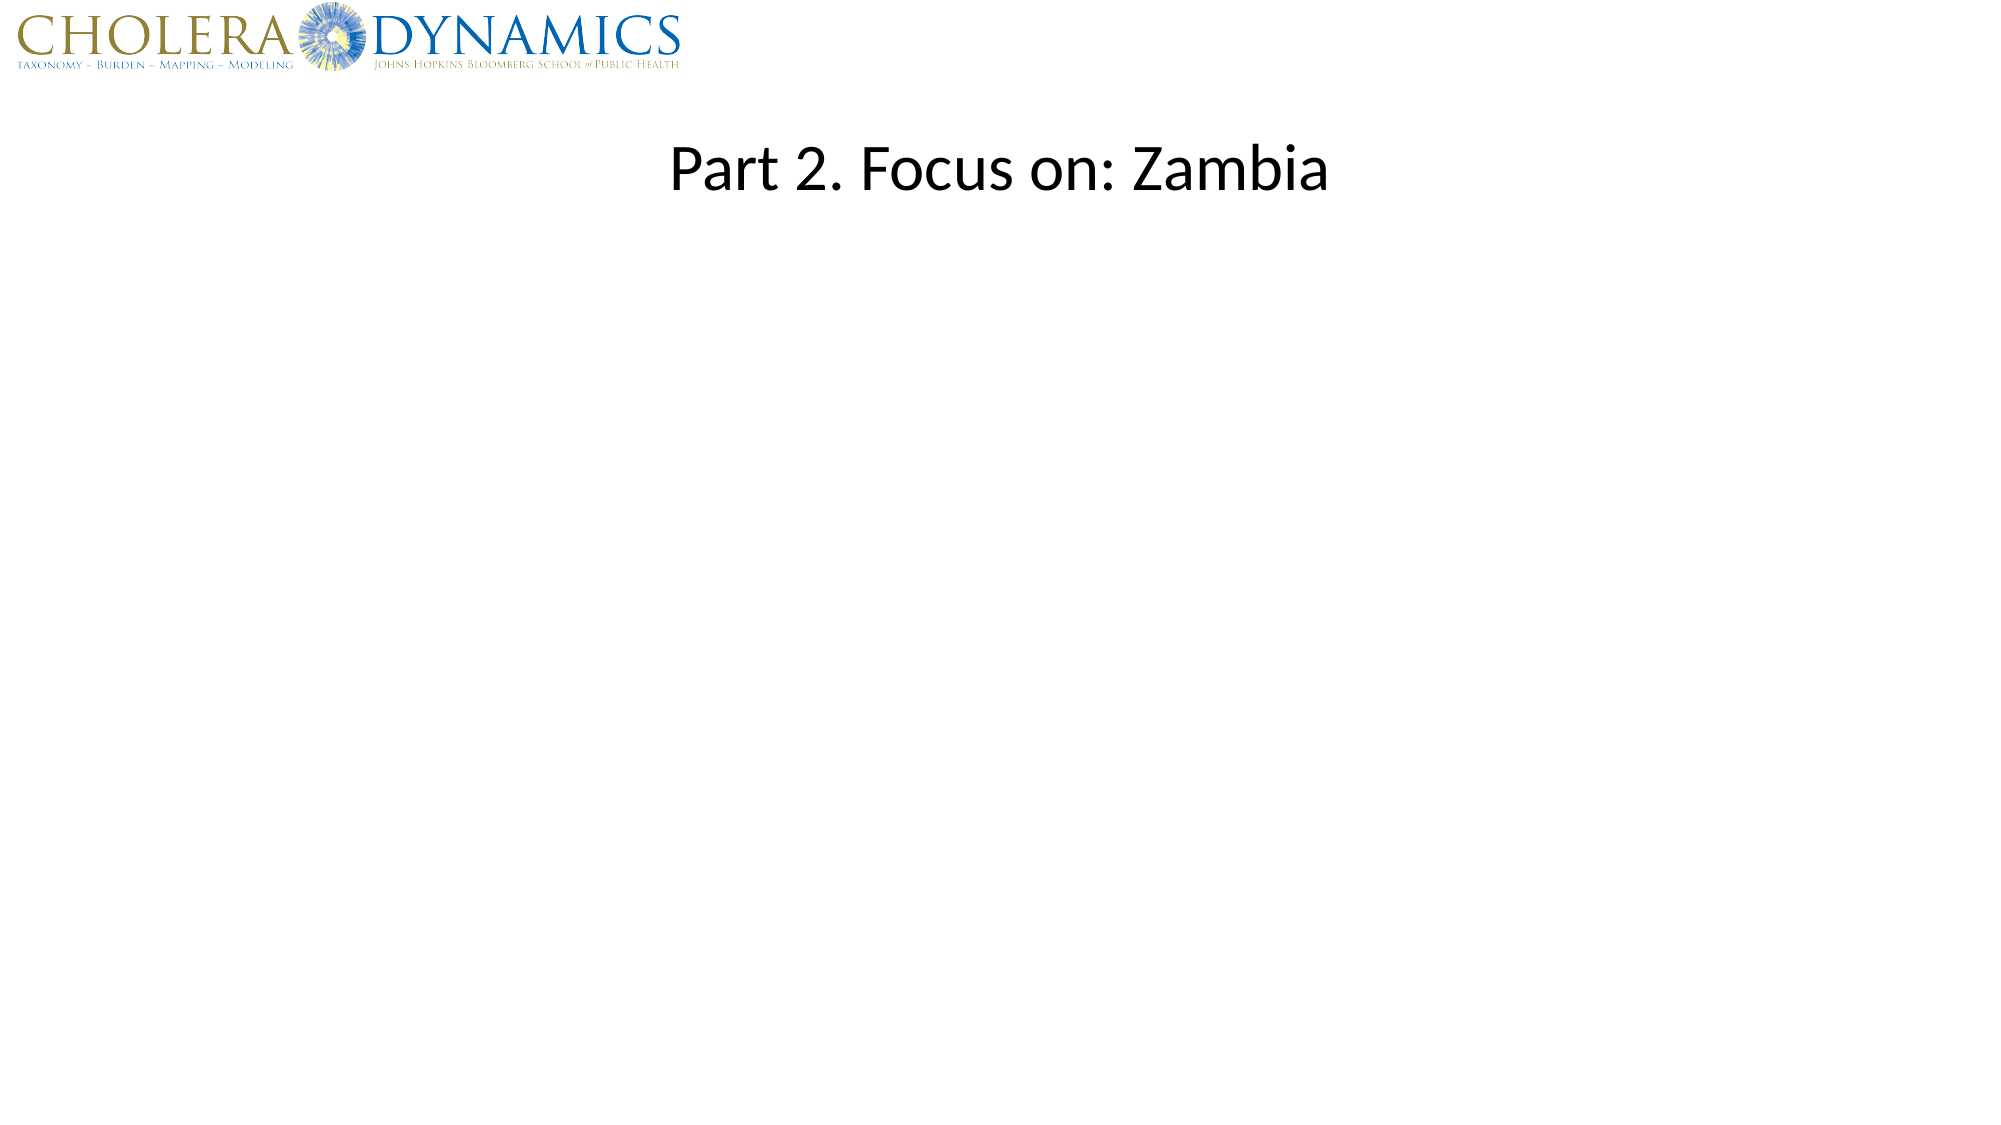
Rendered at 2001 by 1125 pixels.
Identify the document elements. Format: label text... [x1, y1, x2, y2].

picture [0, 0, 684, 79]
title Part 2. Focus on: Zambia [137, 59, 1863, 278]
